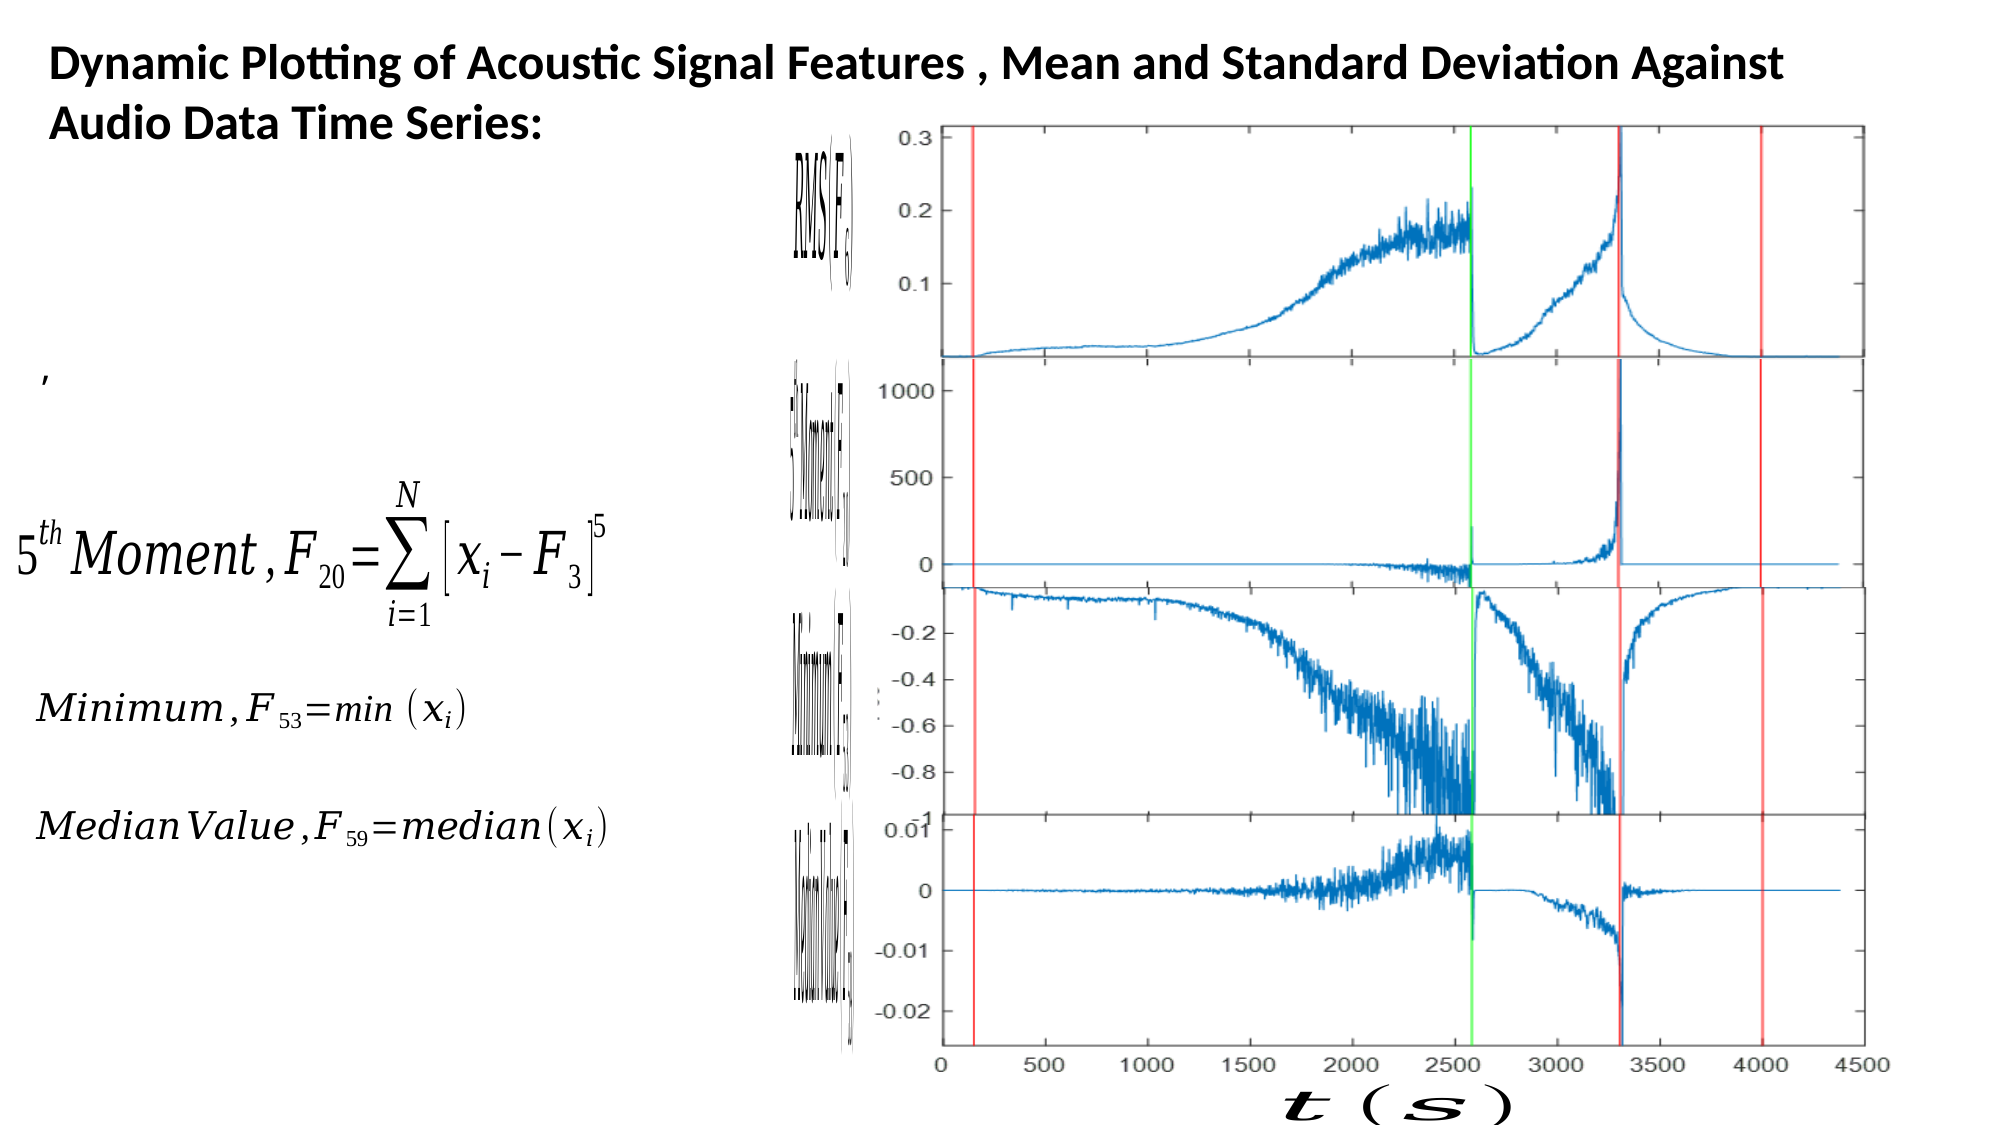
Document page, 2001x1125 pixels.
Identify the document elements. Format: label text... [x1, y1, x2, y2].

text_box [866, 121, 1991, 1082]
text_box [16, 335, 866, 853]
text_box Dynamic Plotting of Acoustic Signal Features , Mean and Standard Deviation Against Audio Data Time Series: [34, 22, 1924, 218]
